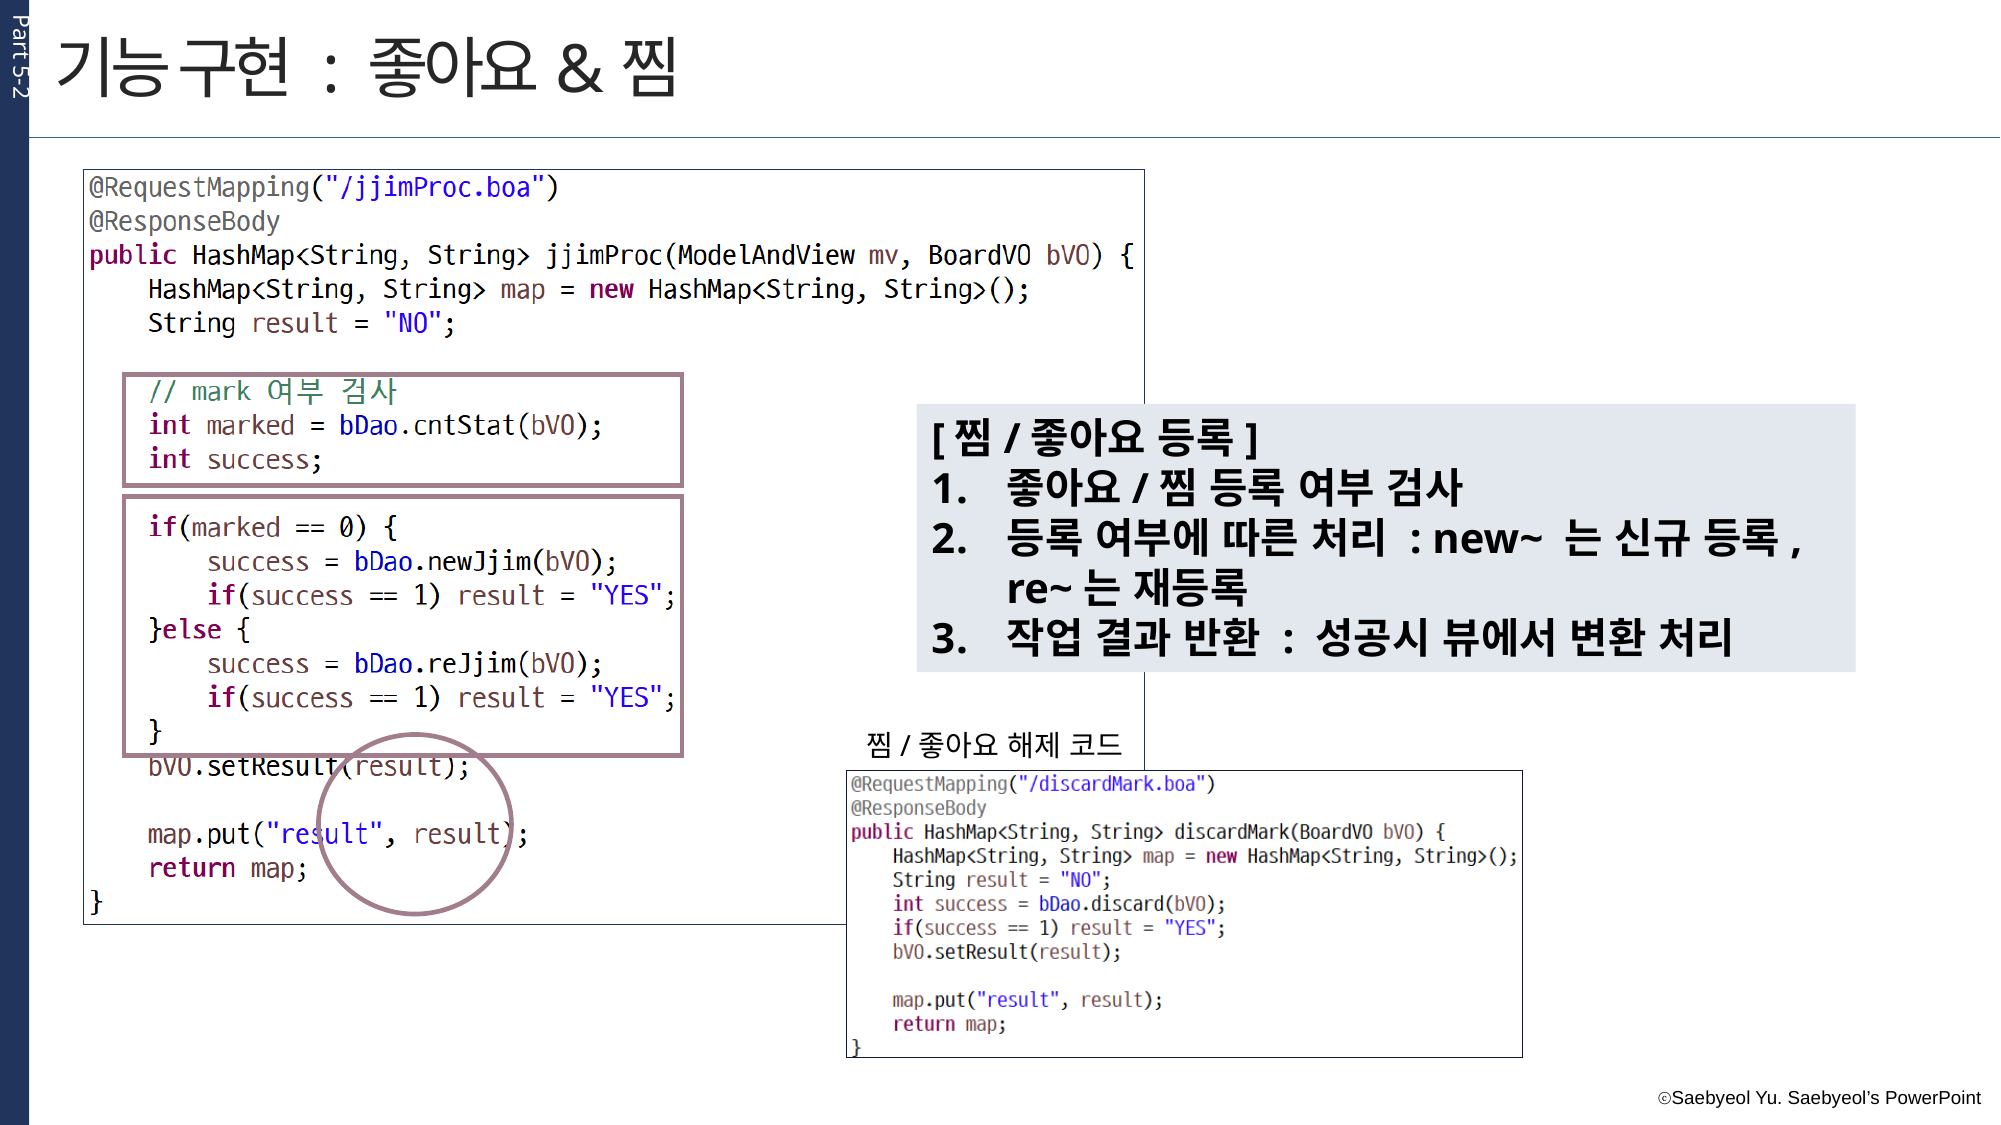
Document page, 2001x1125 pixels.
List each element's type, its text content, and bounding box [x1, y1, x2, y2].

text_box 기능 구현 : 좋아요&찜 [44, 18, 697, 113]
text_box Part 5-2 [0, 0, 44, 304]
picture [83, 169, 1523, 1058]
text_box [0, 304, 30, 1125]
text_box [1145, 403, 1857, 673]
text_box [찜/좋아요 등록] 좋아요/찜 등록 여부 검사 등록 여부에 따른 처리 : new~ 는 신규 등록, re~는 재등록 작업 결과 반환 : 성공시 뷰에서 변환 처리 [1145, 404, 1856, 670]
